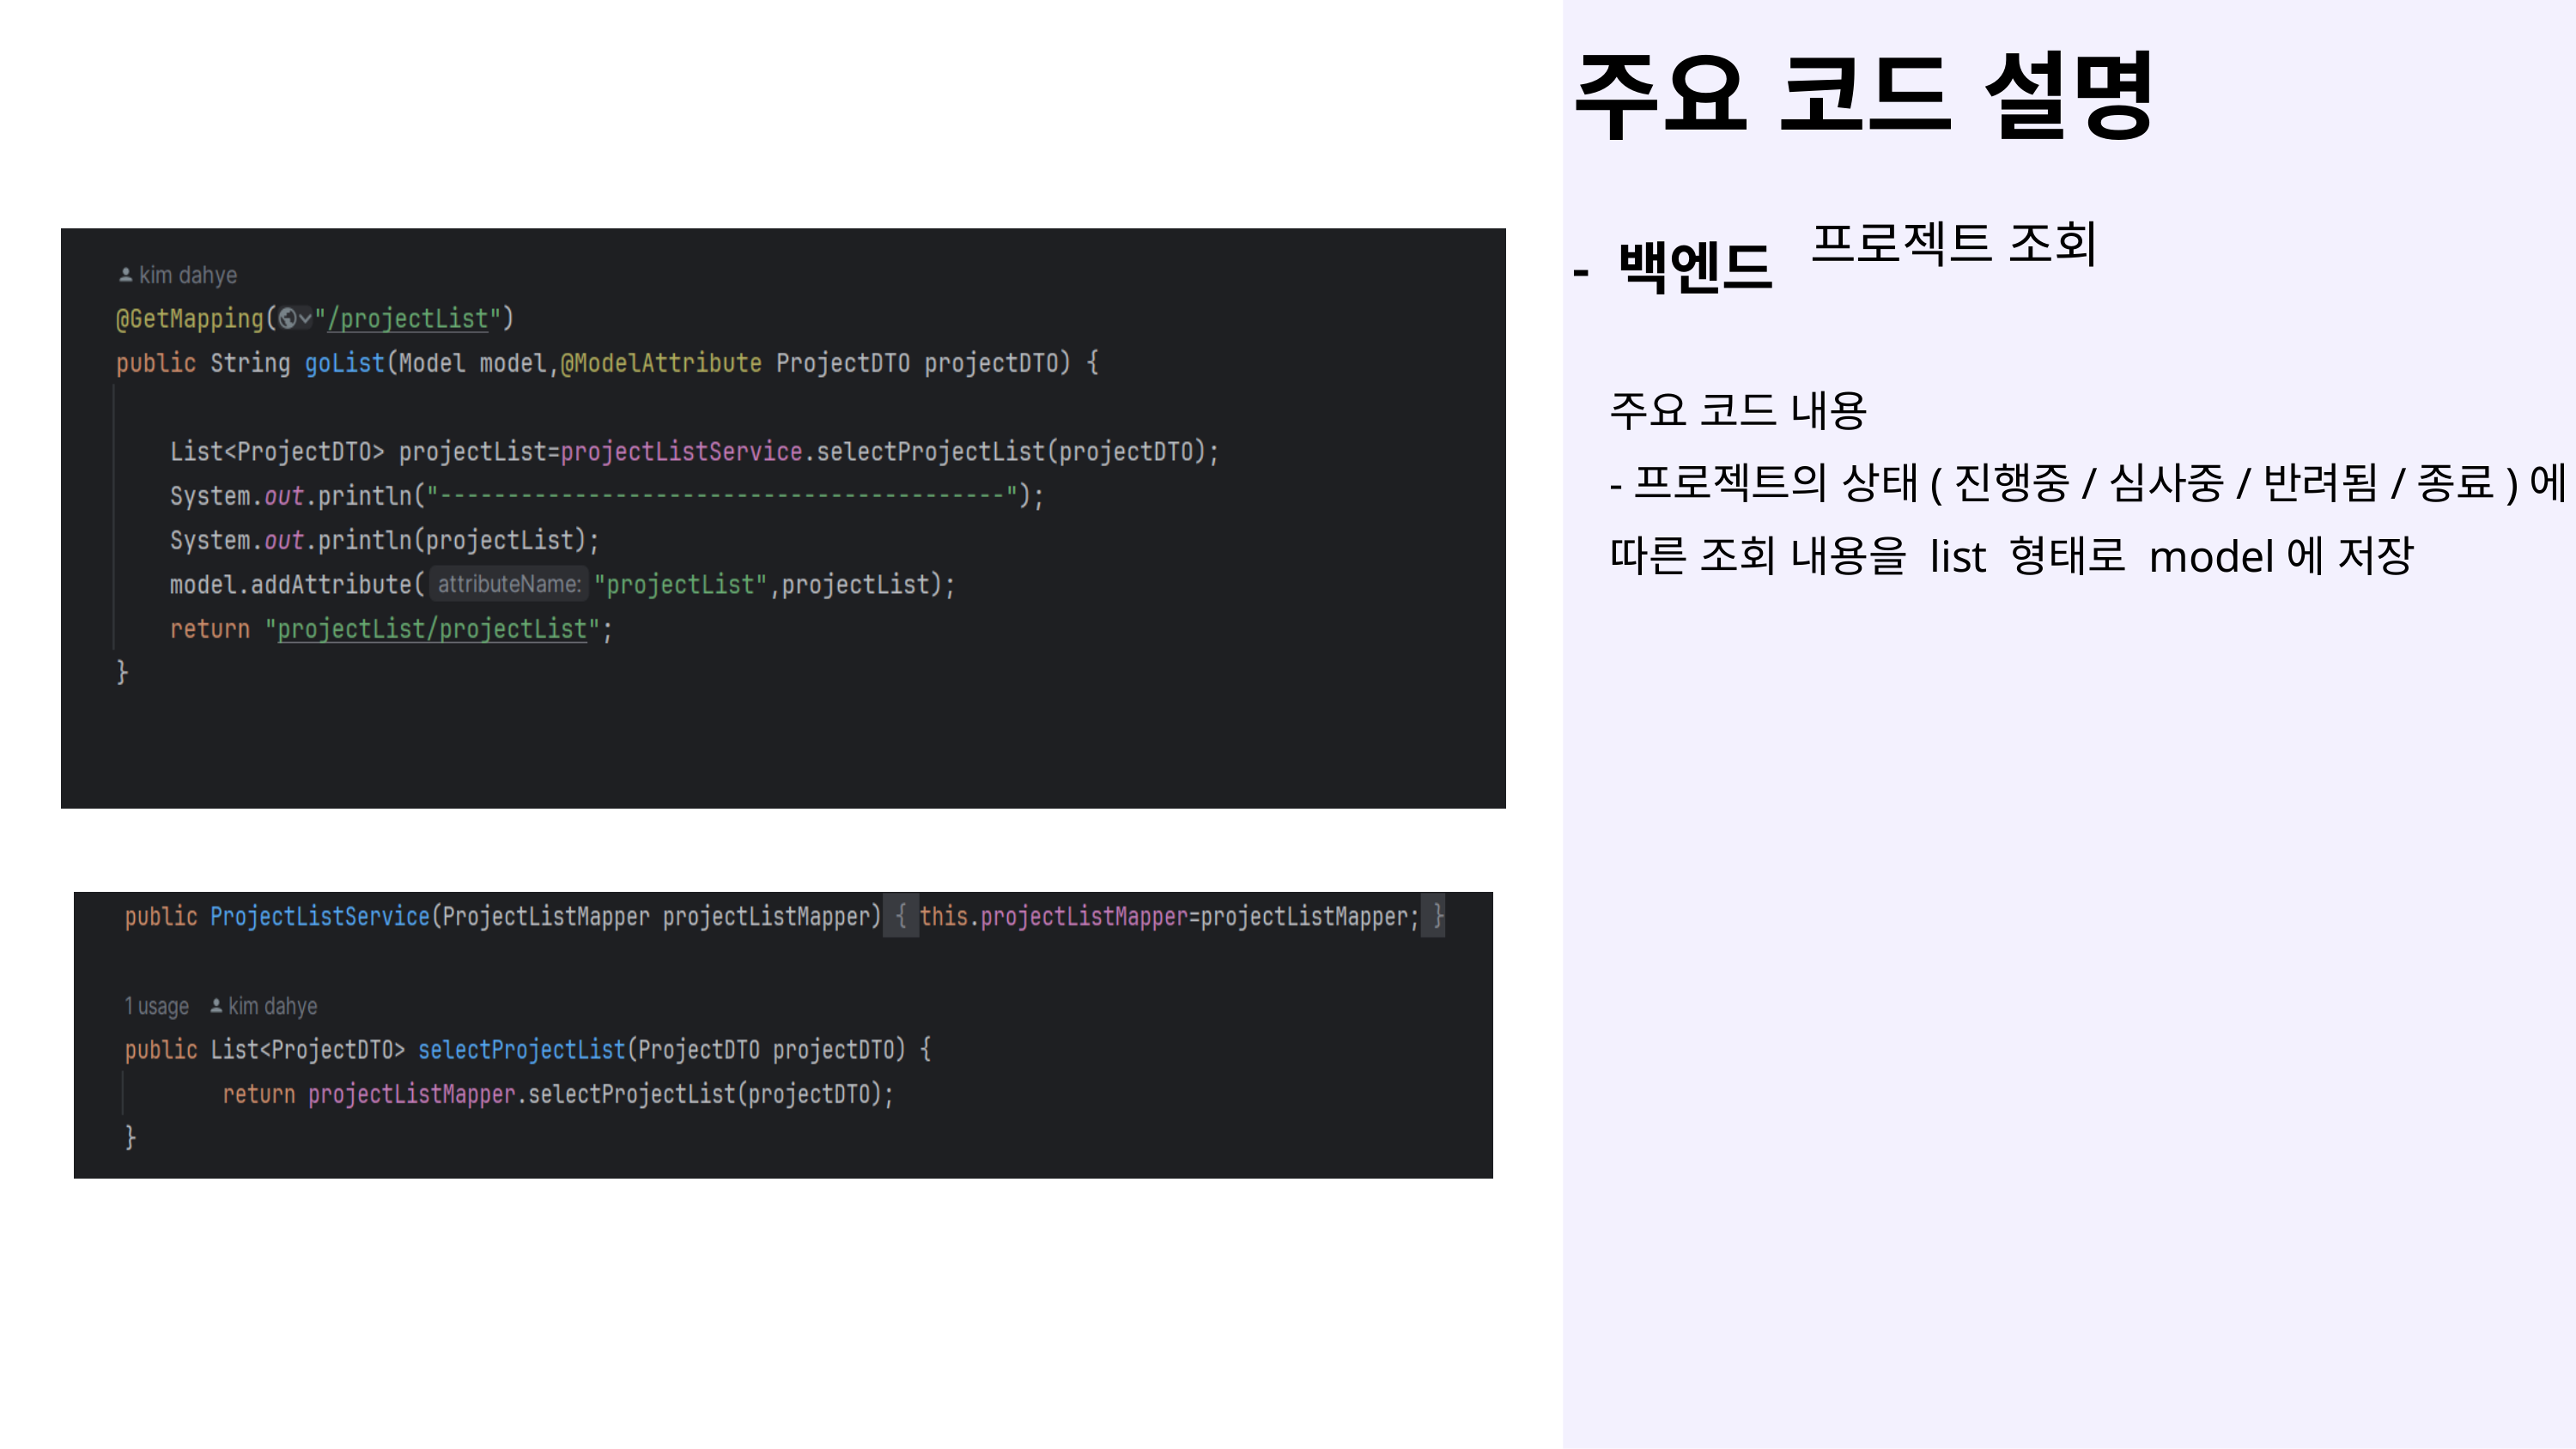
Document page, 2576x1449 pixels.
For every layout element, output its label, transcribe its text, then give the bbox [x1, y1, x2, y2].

text_box [0, 0, 1564, 1449]
text_box 주요 코드 내용 -프로젝트의 상태(진행중/심사중/반려됨/종료)에 따른 조회 내용을 list 형태로 model에 저장 [1609, 362, 2576, 653]
picture [74, 892, 1493, 1179]
picture [61, 228, 1506, 809]
text_box 주요 코드 설명 - 백엔드 [1572, 1, 2447, 301]
text_box 프로젝트 조회 [1797, 206, 2459, 310]
